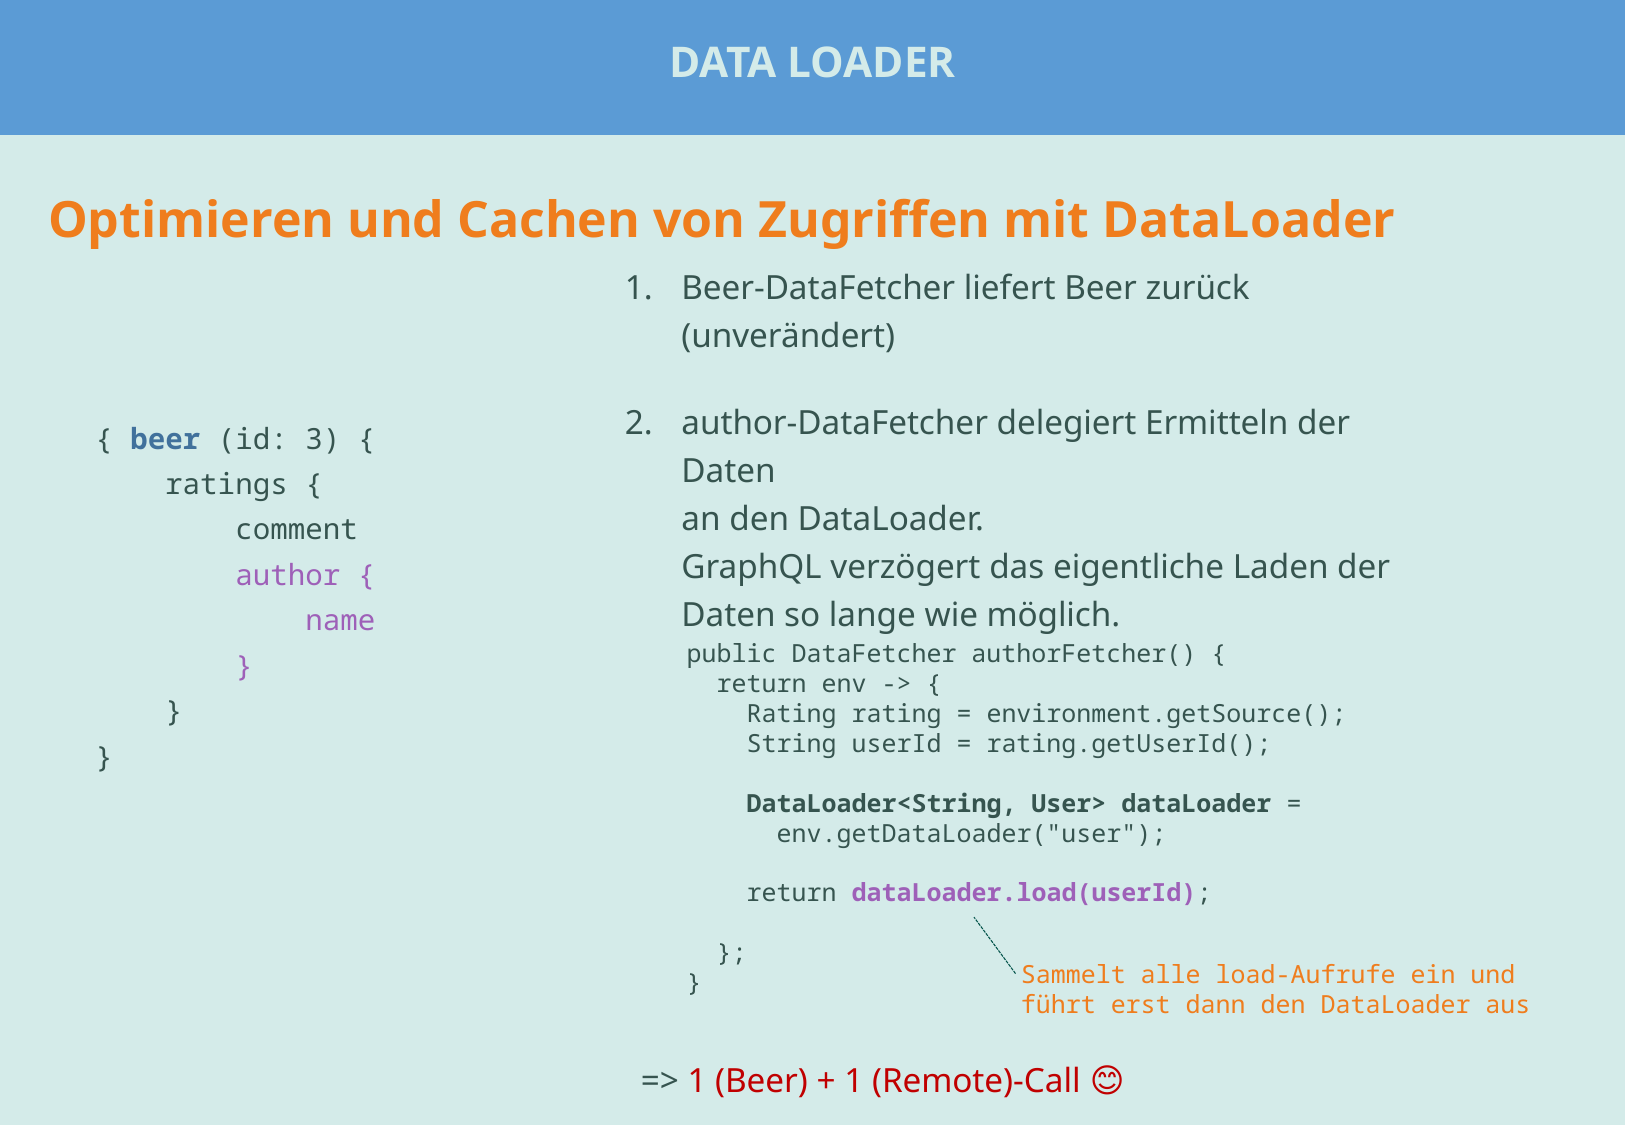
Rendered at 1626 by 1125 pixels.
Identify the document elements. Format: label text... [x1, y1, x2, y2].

text_box Sammelt alle load-Aufrufe ein und führt erst dann den DataLoader aus [1006, 950, 1595, 1026]
text_box Optimieren und Cachen von Zugriffen mit DataLoader [33, 168, 1625, 255]
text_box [973, 917, 1016, 974]
text_box [0, 127, 1625, 136]
text_box Data Loader [0, 0, 1625, 127]
text_box => 1 (Beer) + 1 (Remote)-Call 😊 [625, 1043, 1439, 1106]
text_box public DataFetcher authorFetcher() { return env -> { Rating rating = environment.getSource(); String userId = rating.getUserId(); DataLoader<String, User> dataLoader = env.getDataLoader("user"); return dataLoader.load(userId); }; } [671, 630, 1625, 1005]
text_box { beer (id: 3) { ratings { comment author { name } } } [80, 402, 470, 781]
text_box author-DataFetcher delegiert Ermitteln der Daten an den DataLoader. GraphQL verzögert das eigentliche Laden der Daten so lange wie möglich. [610, 386, 1423, 641]
text_box Beer-DataFetcher liefert Beer zurück (unverändert) [610, 251, 1423, 362]
